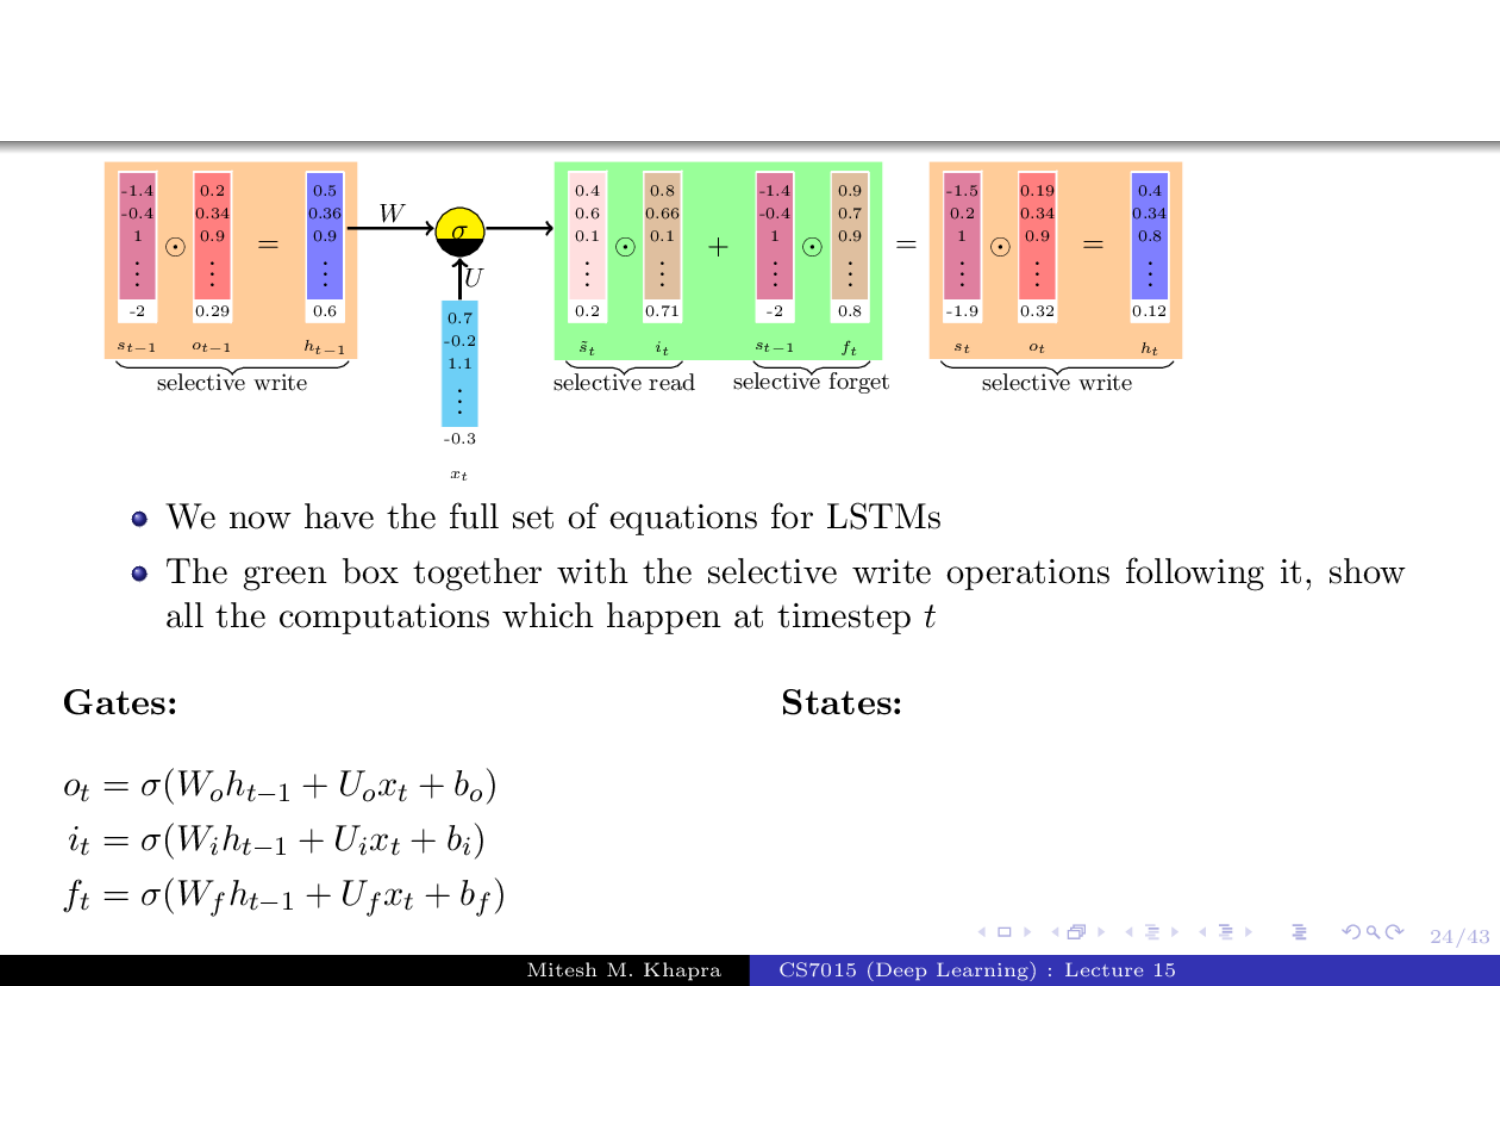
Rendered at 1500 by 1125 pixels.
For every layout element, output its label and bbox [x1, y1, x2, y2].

picture [0, 141, 1500, 986]
